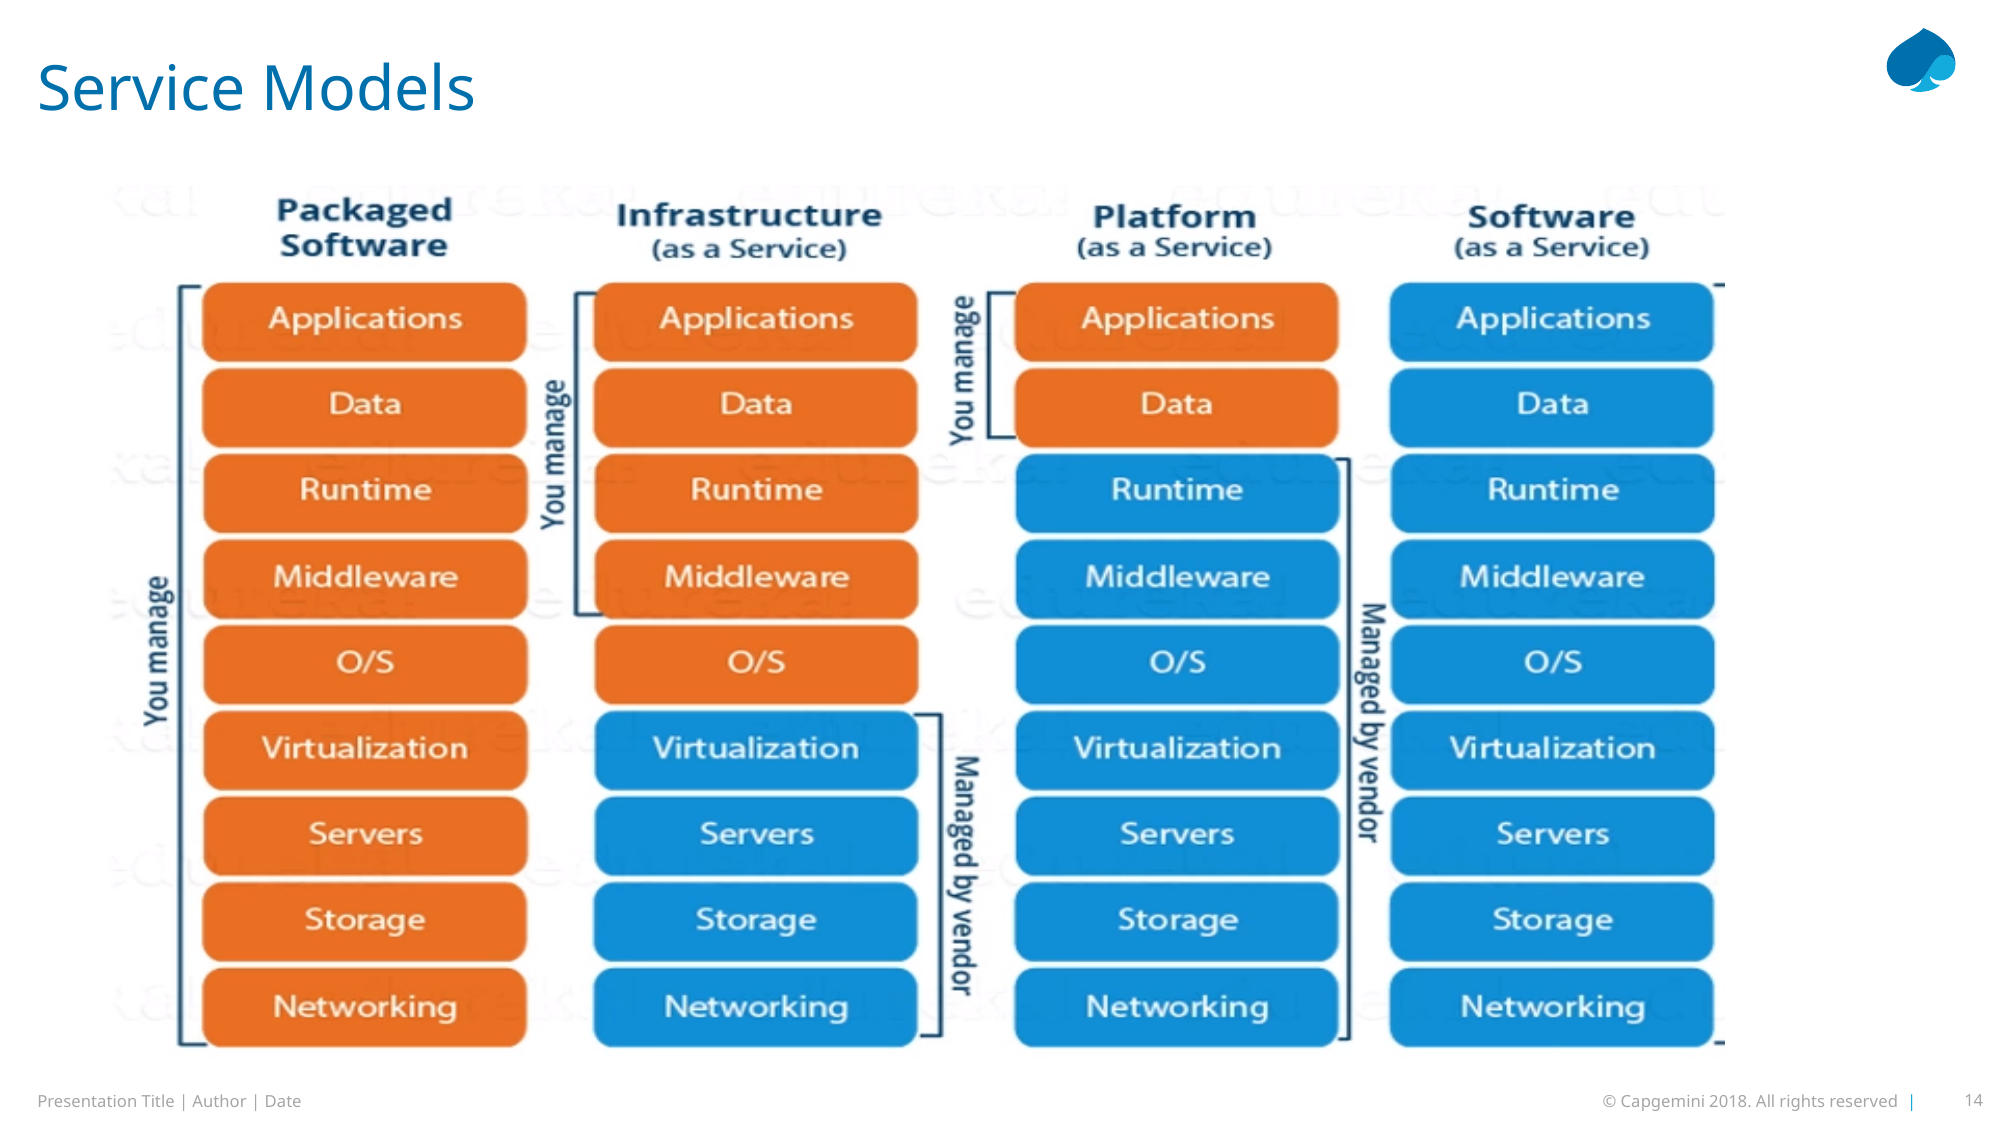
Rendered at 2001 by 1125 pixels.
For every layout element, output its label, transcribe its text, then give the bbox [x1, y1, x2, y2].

picture [99, 181, 1725, 1061]
title Service Models [37, 0, 1863, 182]
